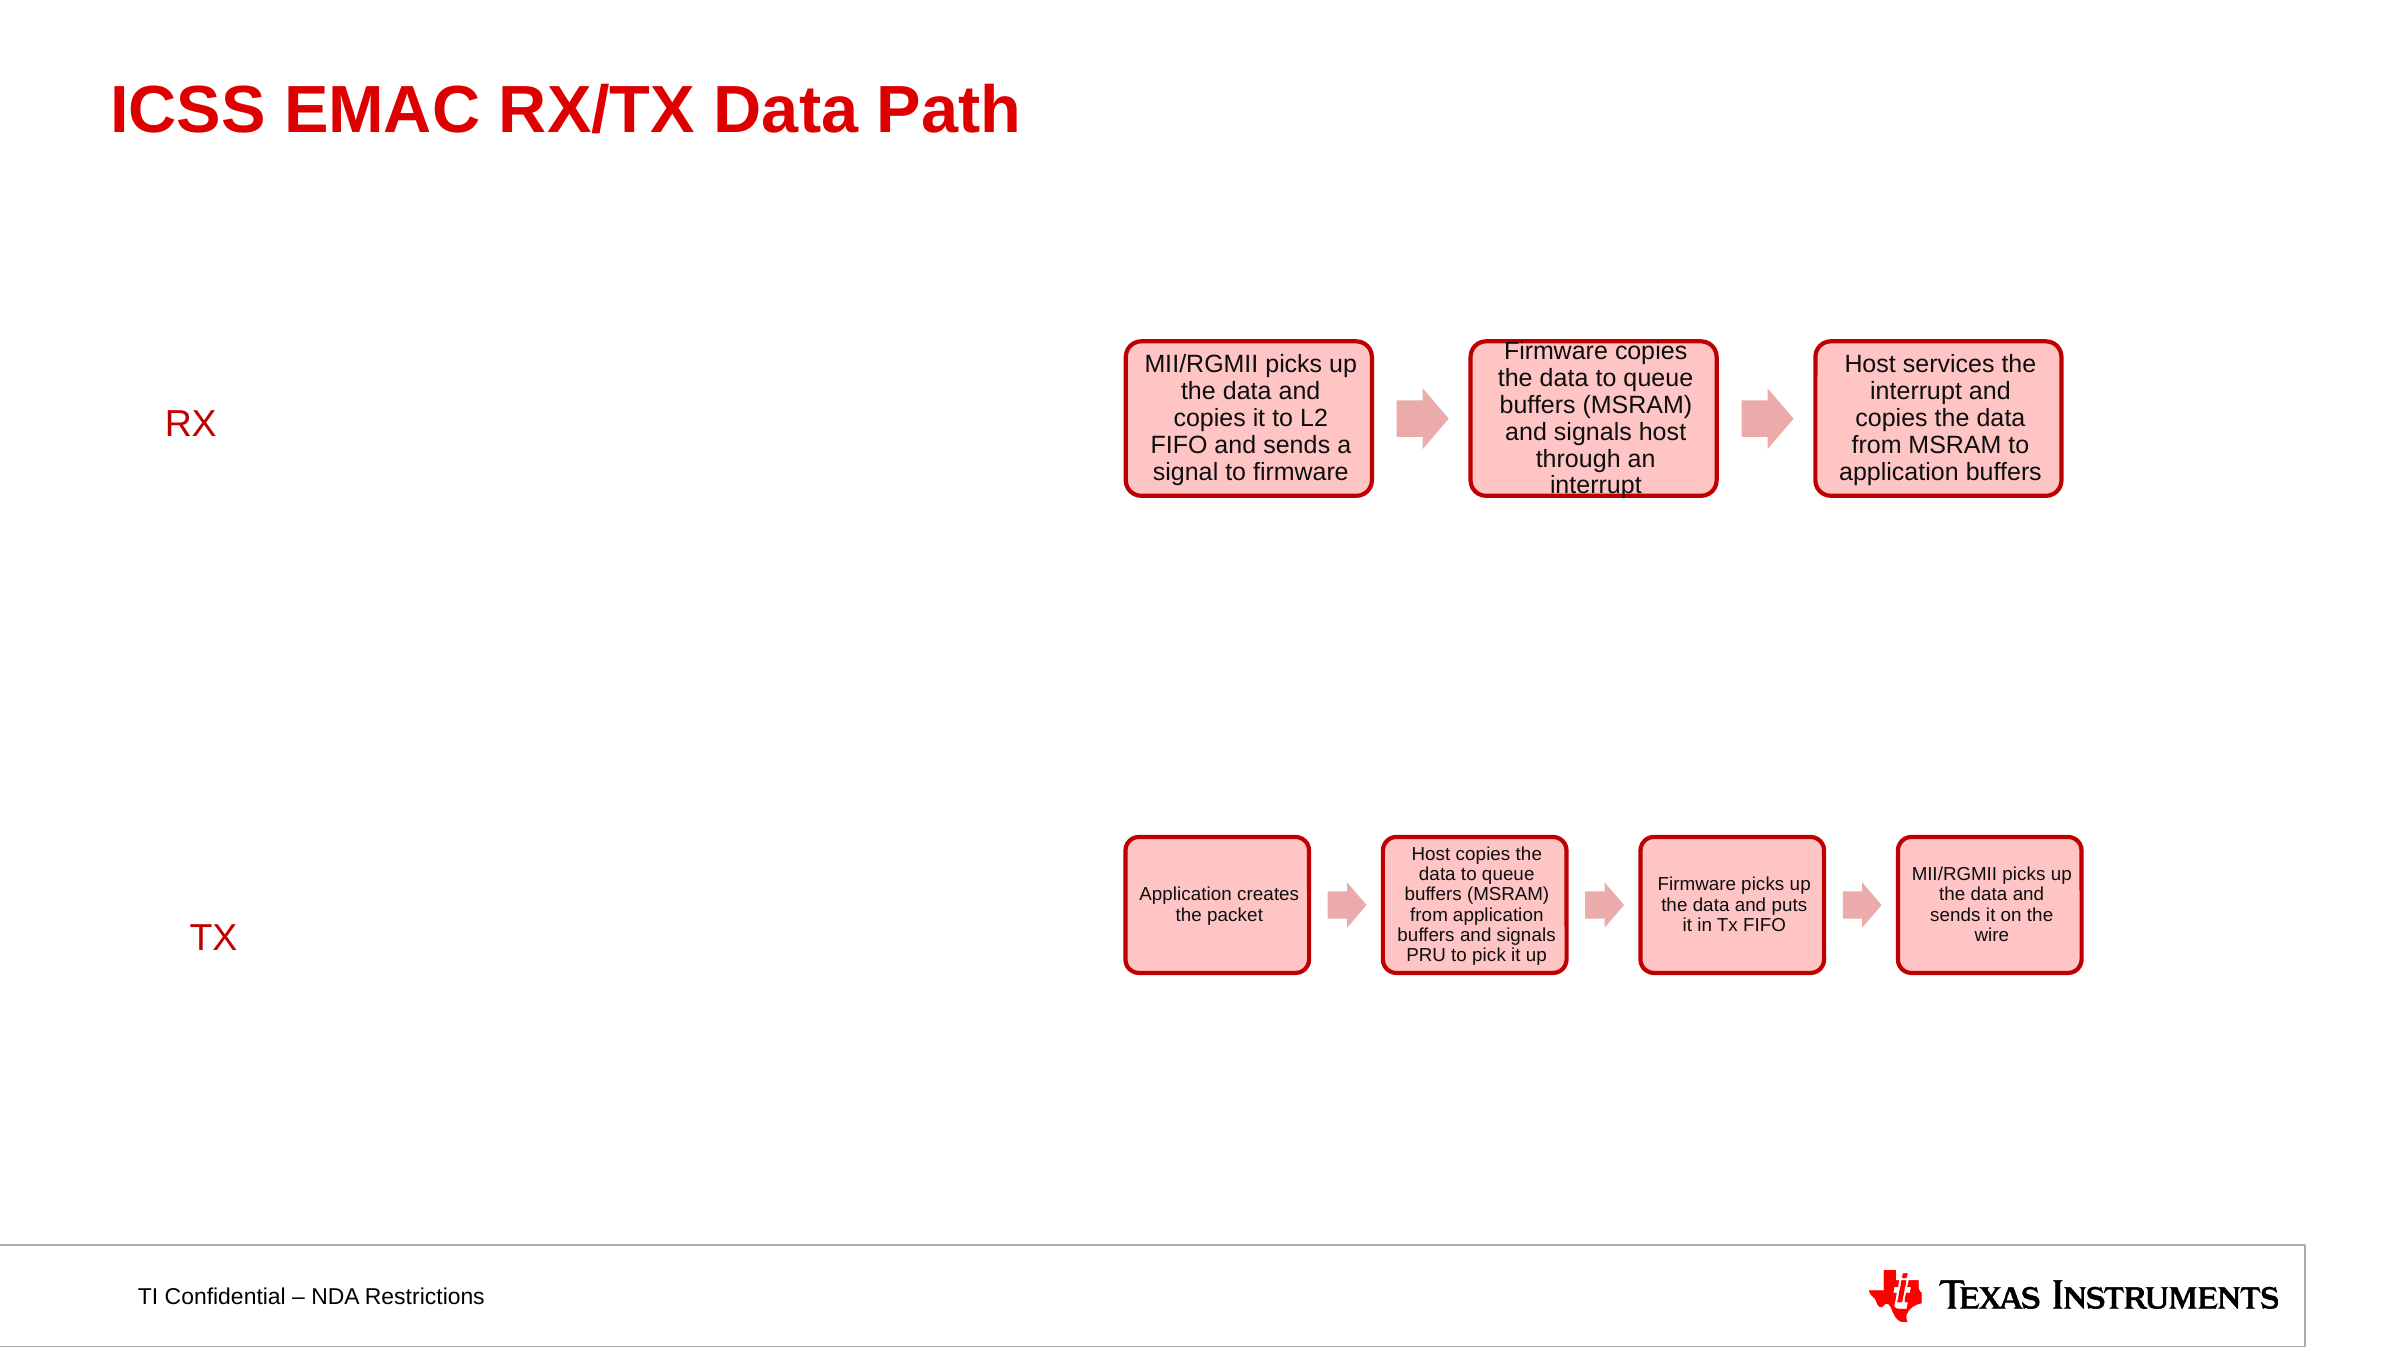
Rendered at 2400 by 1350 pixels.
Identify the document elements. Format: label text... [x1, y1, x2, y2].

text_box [1125, 341, 2062, 497]
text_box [1125, 836, 2082, 974]
picture [1869, 1270, 2278, 1322]
text_box TX [174, 905, 575, 965]
text_box RX [149, 392, 550, 452]
text_box ICSS EMAC RX/TX Data Path [90, 45, 2190, 180]
